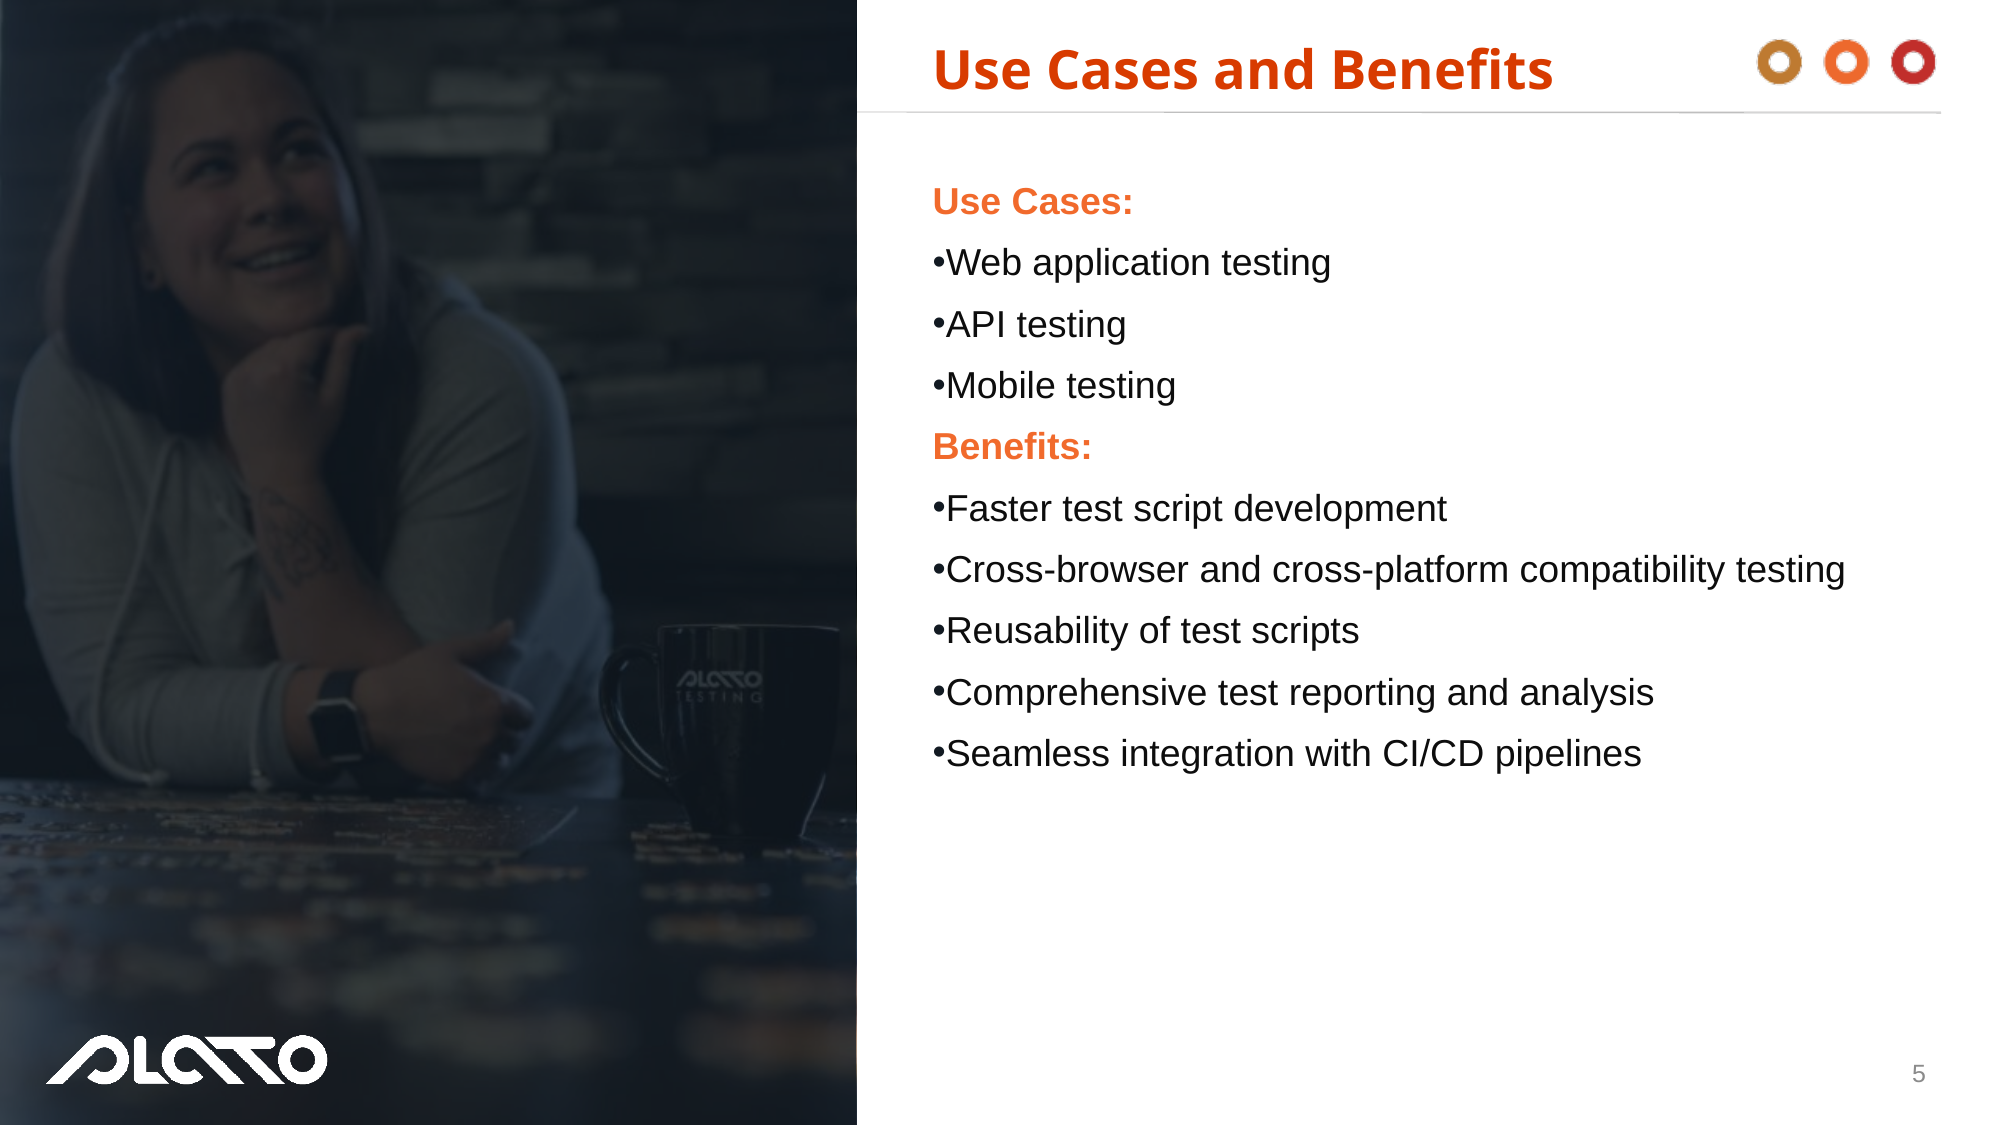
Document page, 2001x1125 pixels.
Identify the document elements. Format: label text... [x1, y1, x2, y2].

picture [1733, 21, 1959, 105]
slide_number 5 [1491, 1042, 1942, 1103]
list Use Cases: Web application testing API testing Mobile testing Benefits: Faster test script development Cross-browser and cross-platform compatibility testing Reusability of test scripts Comprehensive test reporting and analysis Seamless integration with CI/CD pipelines [917, 174, 1863, 993]
picture [0, 924, 378, 1125]
title Use Cases and Benefits [917, 34, 1838, 110]
